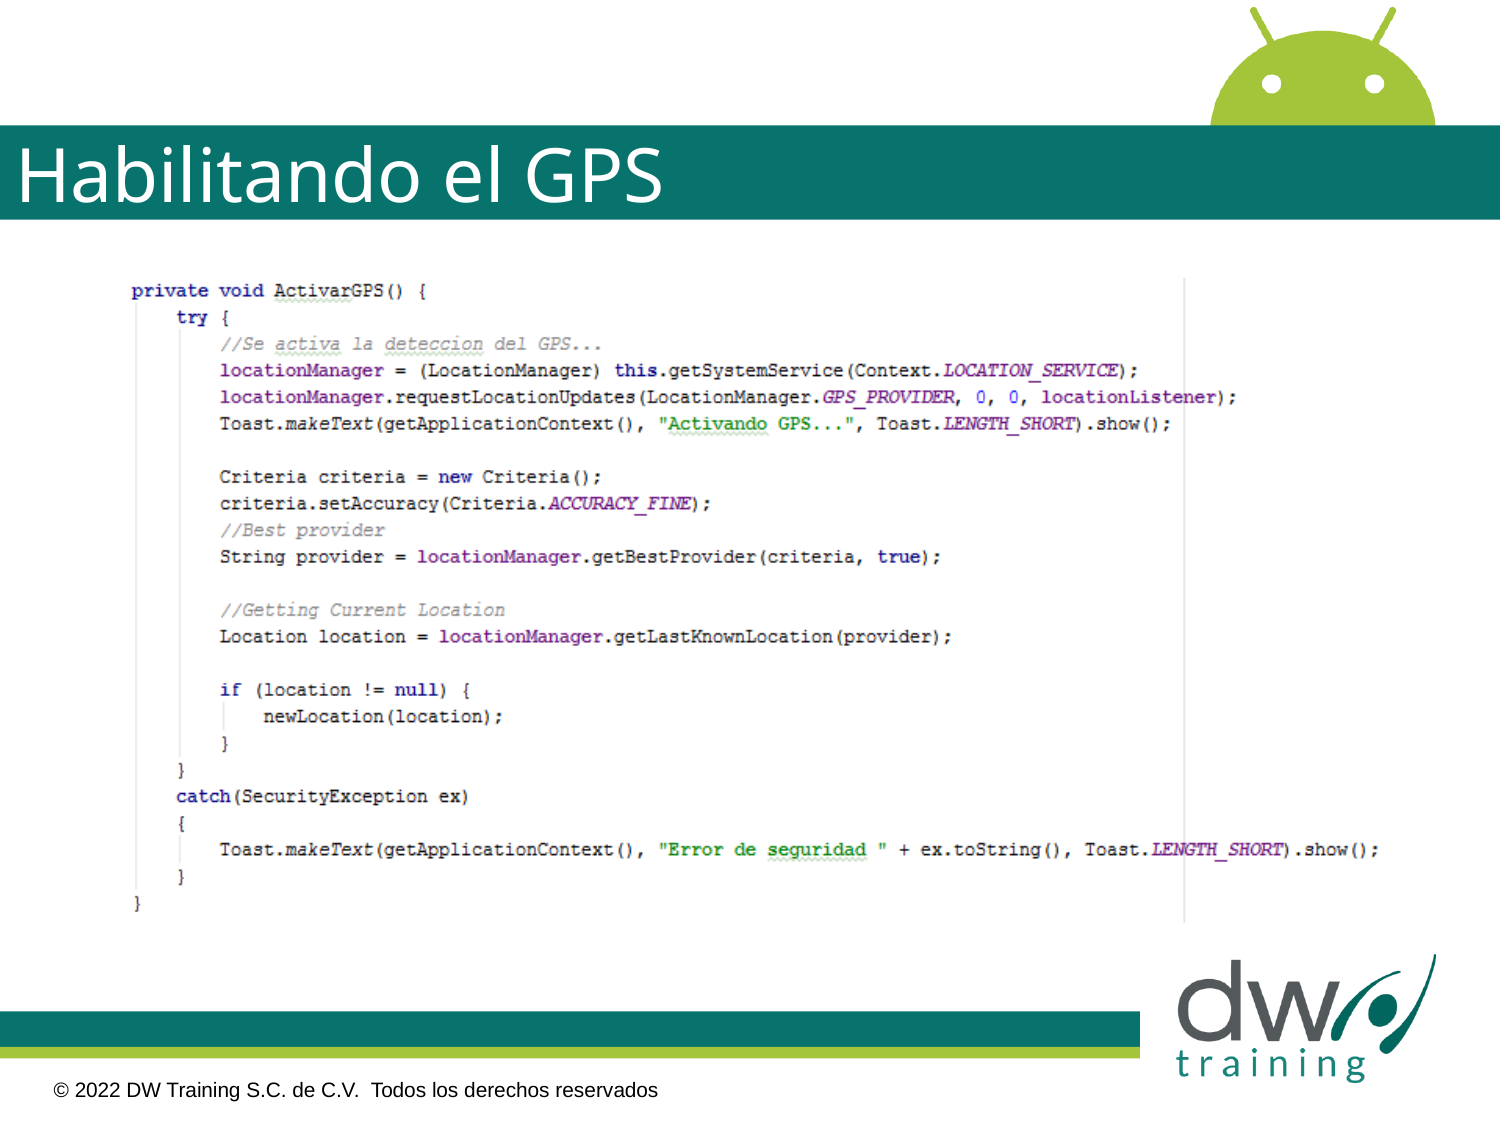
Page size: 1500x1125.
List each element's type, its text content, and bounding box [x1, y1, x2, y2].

title Habilitando el GPS [0, 125, 1199, 220]
picture [1210, 7, 1436, 125]
picture [123, 278, 1384, 923]
picture [1175, 954, 1436, 1083]
